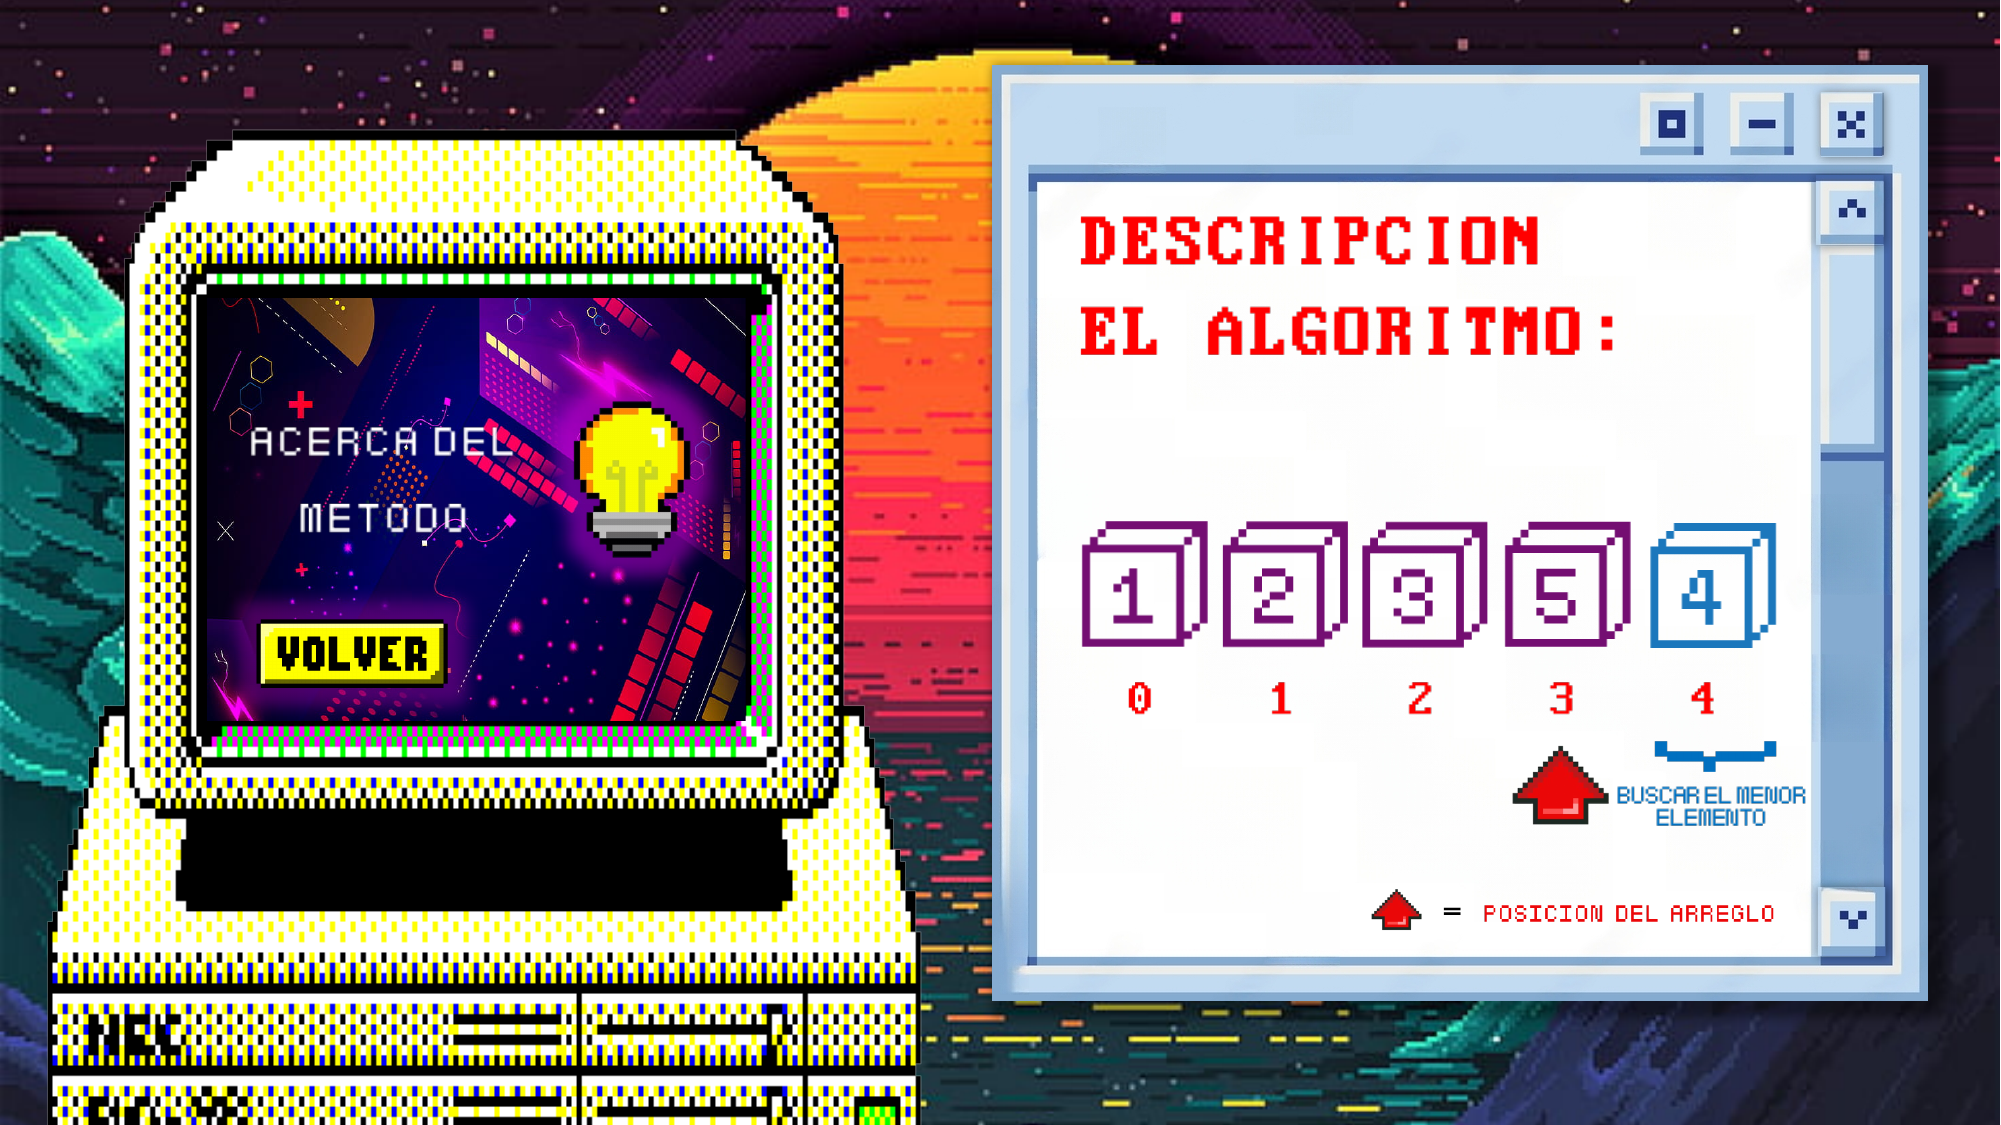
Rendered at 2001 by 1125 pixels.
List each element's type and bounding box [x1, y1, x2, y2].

text_box [206, 373, 699, 589]
text_box [1364, 876, 1804, 951]
picture [0, 0, 2000, 1125]
